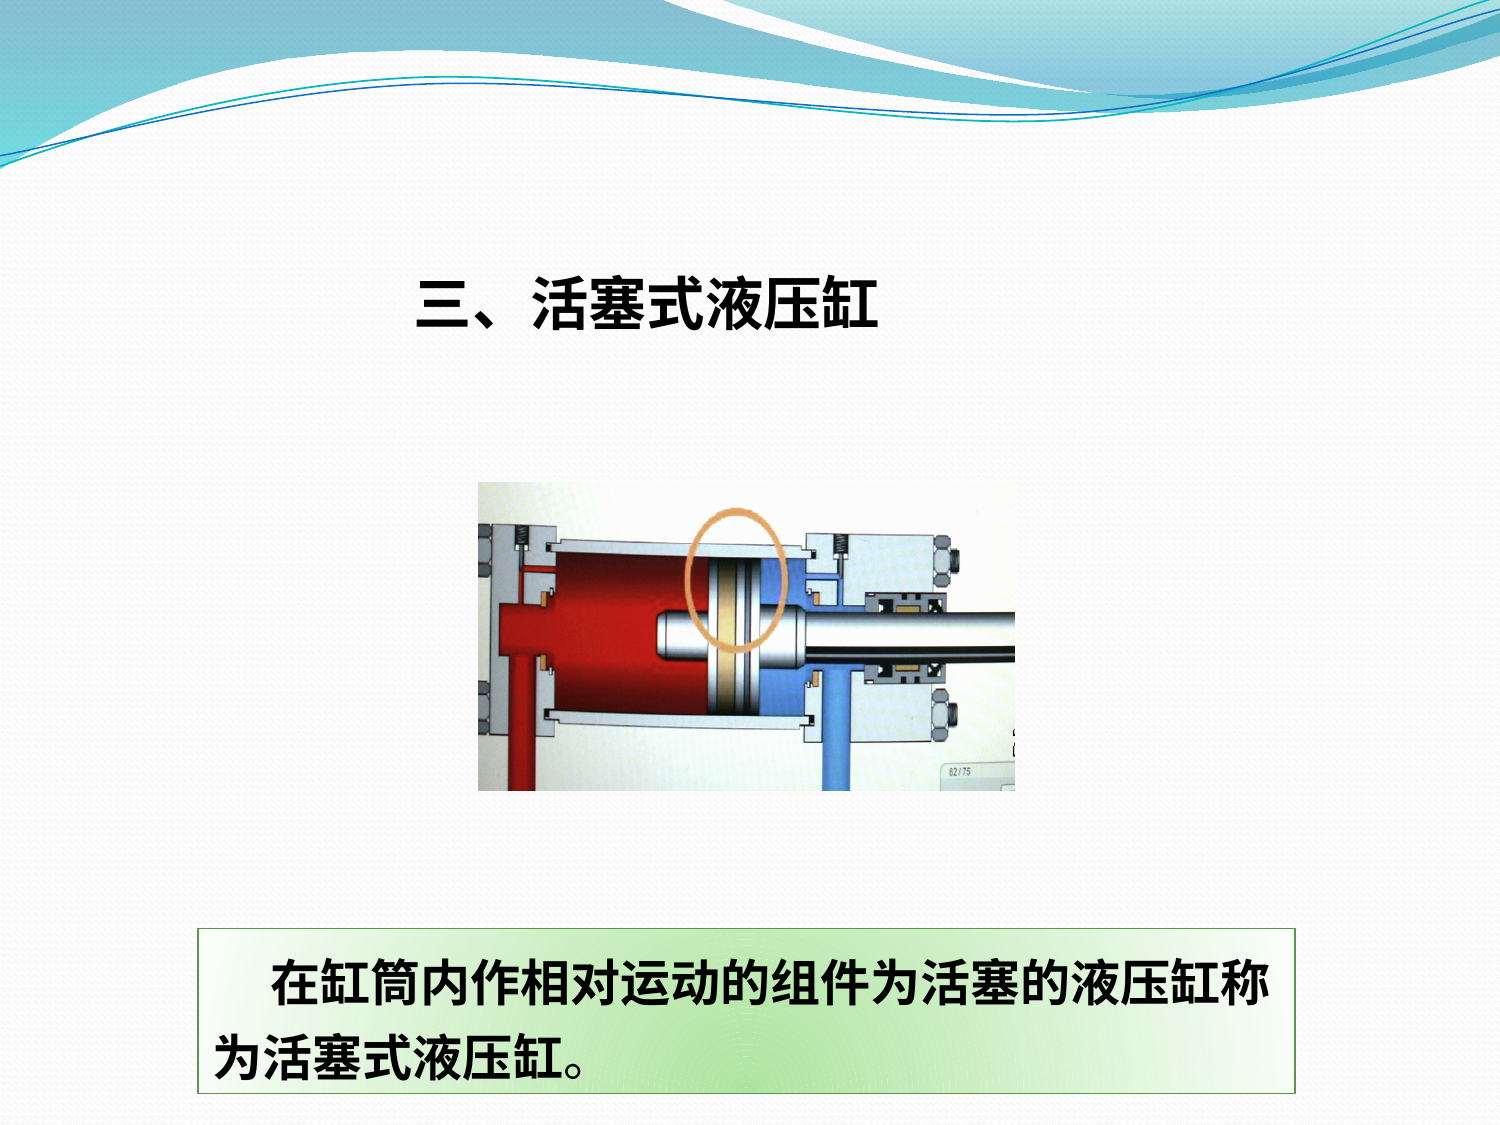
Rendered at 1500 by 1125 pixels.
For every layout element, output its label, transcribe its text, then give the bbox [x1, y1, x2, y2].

text_box 在缸筒内作相对运动的组件为活塞的液压缸称为活塞式液压缸。 [197, 928, 1296, 1094]
picture [478, 482, 1016, 792]
text_box 三、活塞式液压缸 [371, 259, 1168, 345]
